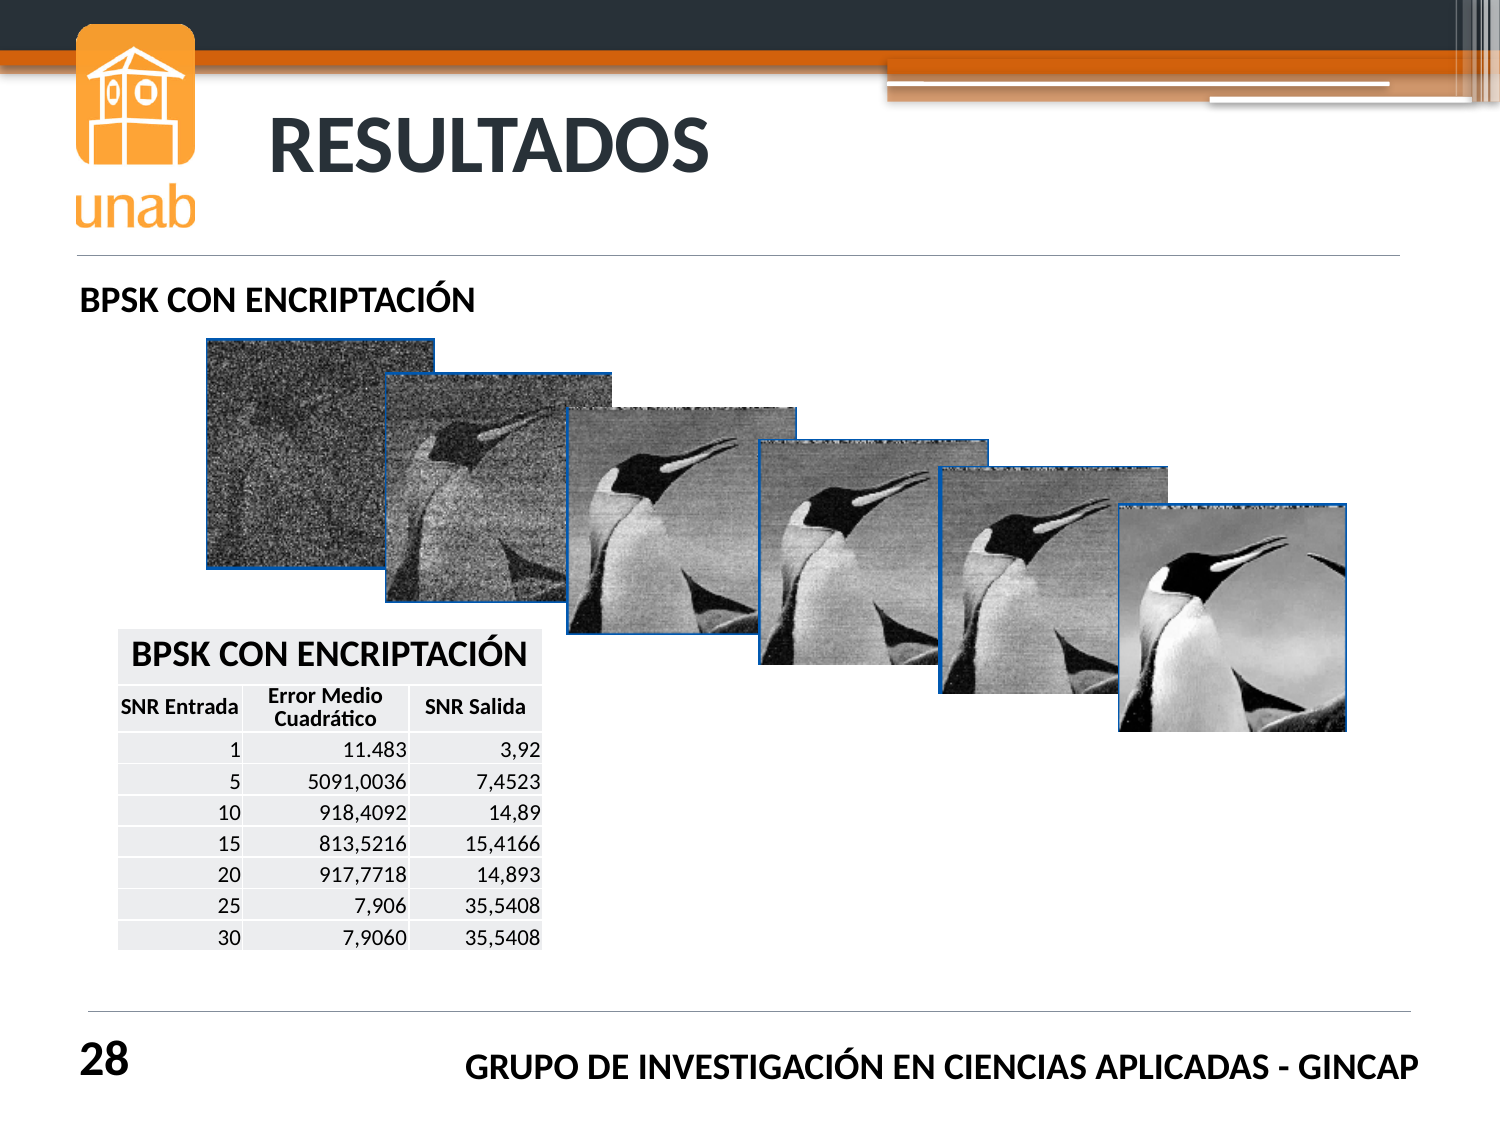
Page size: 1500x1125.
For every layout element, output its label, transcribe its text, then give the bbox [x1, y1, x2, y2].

table_cell 918,4092 [243, 796, 408, 825]
table_cell 3,92 [410, 733, 542, 763]
table_cell SNR Salida [410, 686, 542, 731]
table_cell 5 [118, 764, 242, 794]
table_cell 20 [118, 858, 242, 888]
table_cell 5091,0036 [243, 764, 408, 794]
table_cell 7,9060 [243, 921, 408, 950]
picture [76, 23, 195, 228]
text_box RESULTADOS [253, 45, 1400, 233]
table_cell SNR Entrada [118, 686, 242, 731]
table_cell 30 [118, 921, 242, 950]
table_cell 813,5216 [243, 827, 408, 856]
table_cell 14,89 [410, 796, 542, 825]
picture [206, 337, 1348, 732]
table_header BPSK CON ENCRIPTACIÓN [118, 629, 542, 684]
text_box GRUPO DE INVESTIGACIÓN EN CIENCIAS APLICADAS - GINCAP [383, 1034, 1435, 1095]
table_cell 14,893 [410, 858, 542, 888]
table_cell 7,906 [243, 889, 408, 919]
table_cell 10 [118, 796, 242, 825]
table_cell 15,4166 [410, 827, 542, 856]
table_cell 7,4523 [410, 764, 542, 794]
table_cell 35,5408 [410, 889, 542, 919]
table_cell 25 [118, 889, 242, 919]
table_cell 15 [118, 827, 242, 856]
table_cell Error Medio Cuadrático [243, 686, 408, 731]
table_cell 11.483 [243, 733, 408, 763]
text_box 28 [64, 1018, 160, 1093]
text_box BPSK CON ENCRIPTACIÓN [64, 267, 1376, 327]
table_cell 35,5408 [410, 921, 542, 950]
table_cell 1 [118, 733, 242, 763]
table_cell 917,7718 [243, 858, 408, 888]
